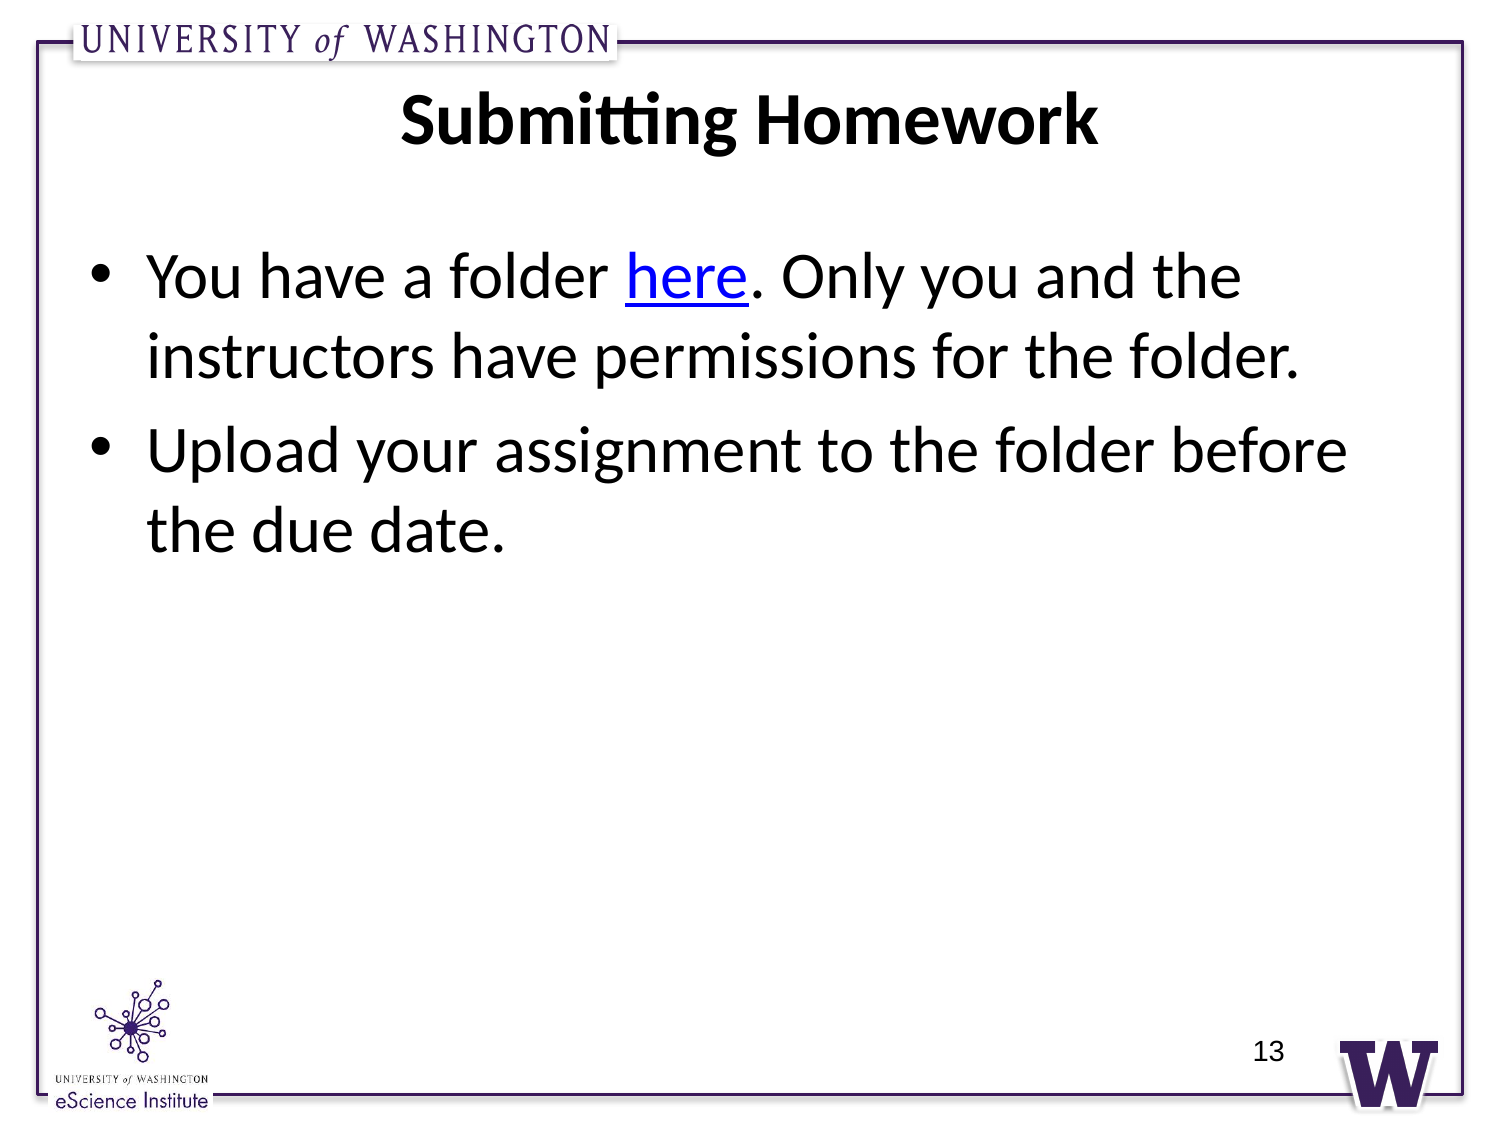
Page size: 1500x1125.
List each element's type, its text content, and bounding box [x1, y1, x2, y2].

picture [81, 24, 609, 61]
picture [48, 978, 213, 1113]
title Submitting Homework [75, 62, 1425, 200]
slide_number 13 [1237, 1025, 1325, 1085]
list You have a folder here. Only you and the instructors have permissions for the folder. Upload your assignment to the folder before the due date. [75, 224, 1425, 975]
picture [1340, 1041, 1438, 1107]
